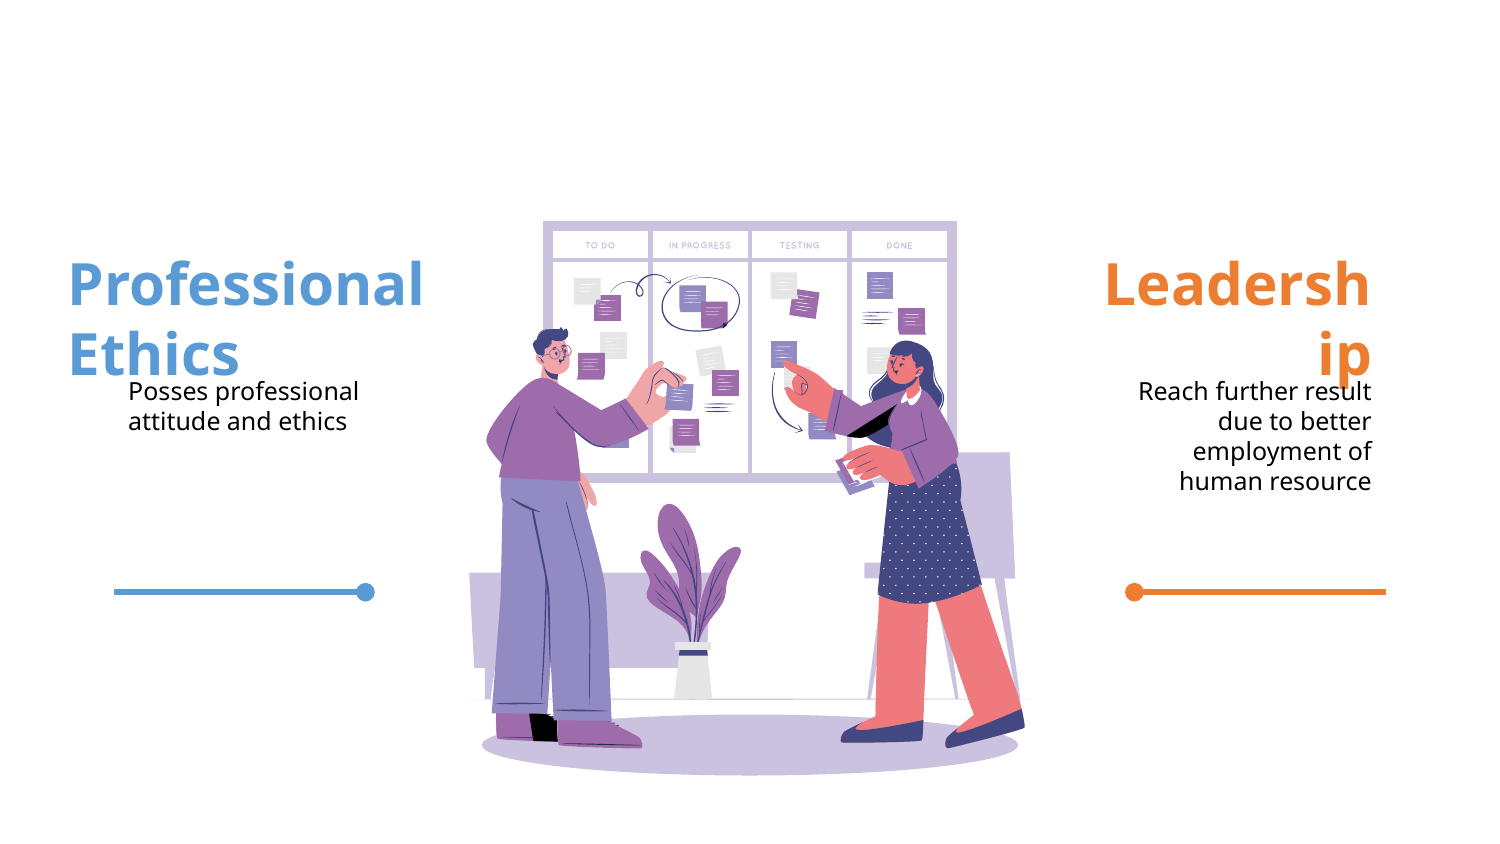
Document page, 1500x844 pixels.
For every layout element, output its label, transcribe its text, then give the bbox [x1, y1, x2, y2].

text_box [467, 220, 1033, 776]
text_box Reach further result due to better employment of human resource [1109, 360, 1387, 567]
text_box Professional Ethics [52, 279, 467, 355]
text_box Leadership [1072, 279, 1387, 355]
text_box Posses professional attitude and ethics [113, 360, 391, 567]
